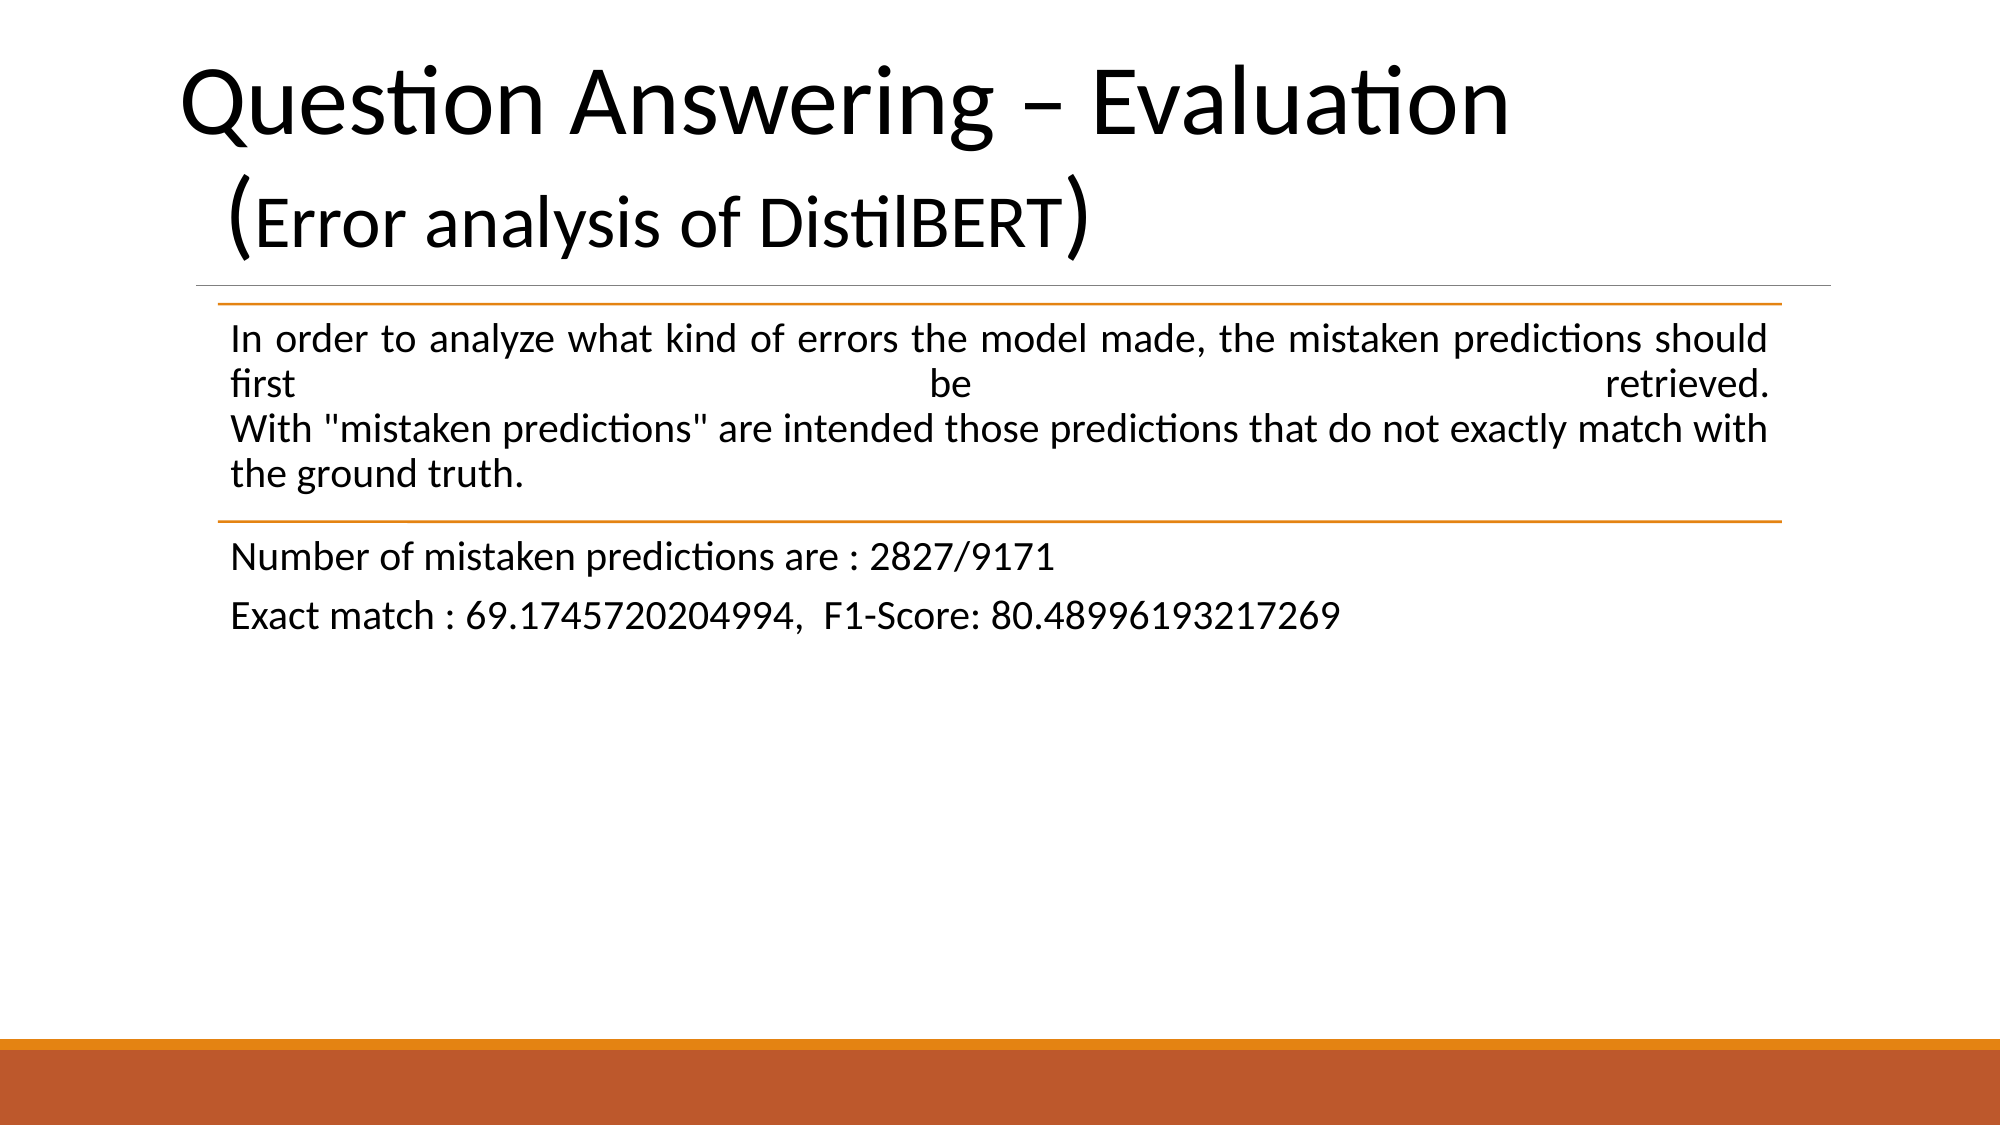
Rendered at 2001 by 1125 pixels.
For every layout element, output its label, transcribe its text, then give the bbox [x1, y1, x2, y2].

text_box Question Answering – Evaluation (Error analysis of DistilBERT) [164, 90, 1729, 275]
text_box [217, 303, 1783, 740]
